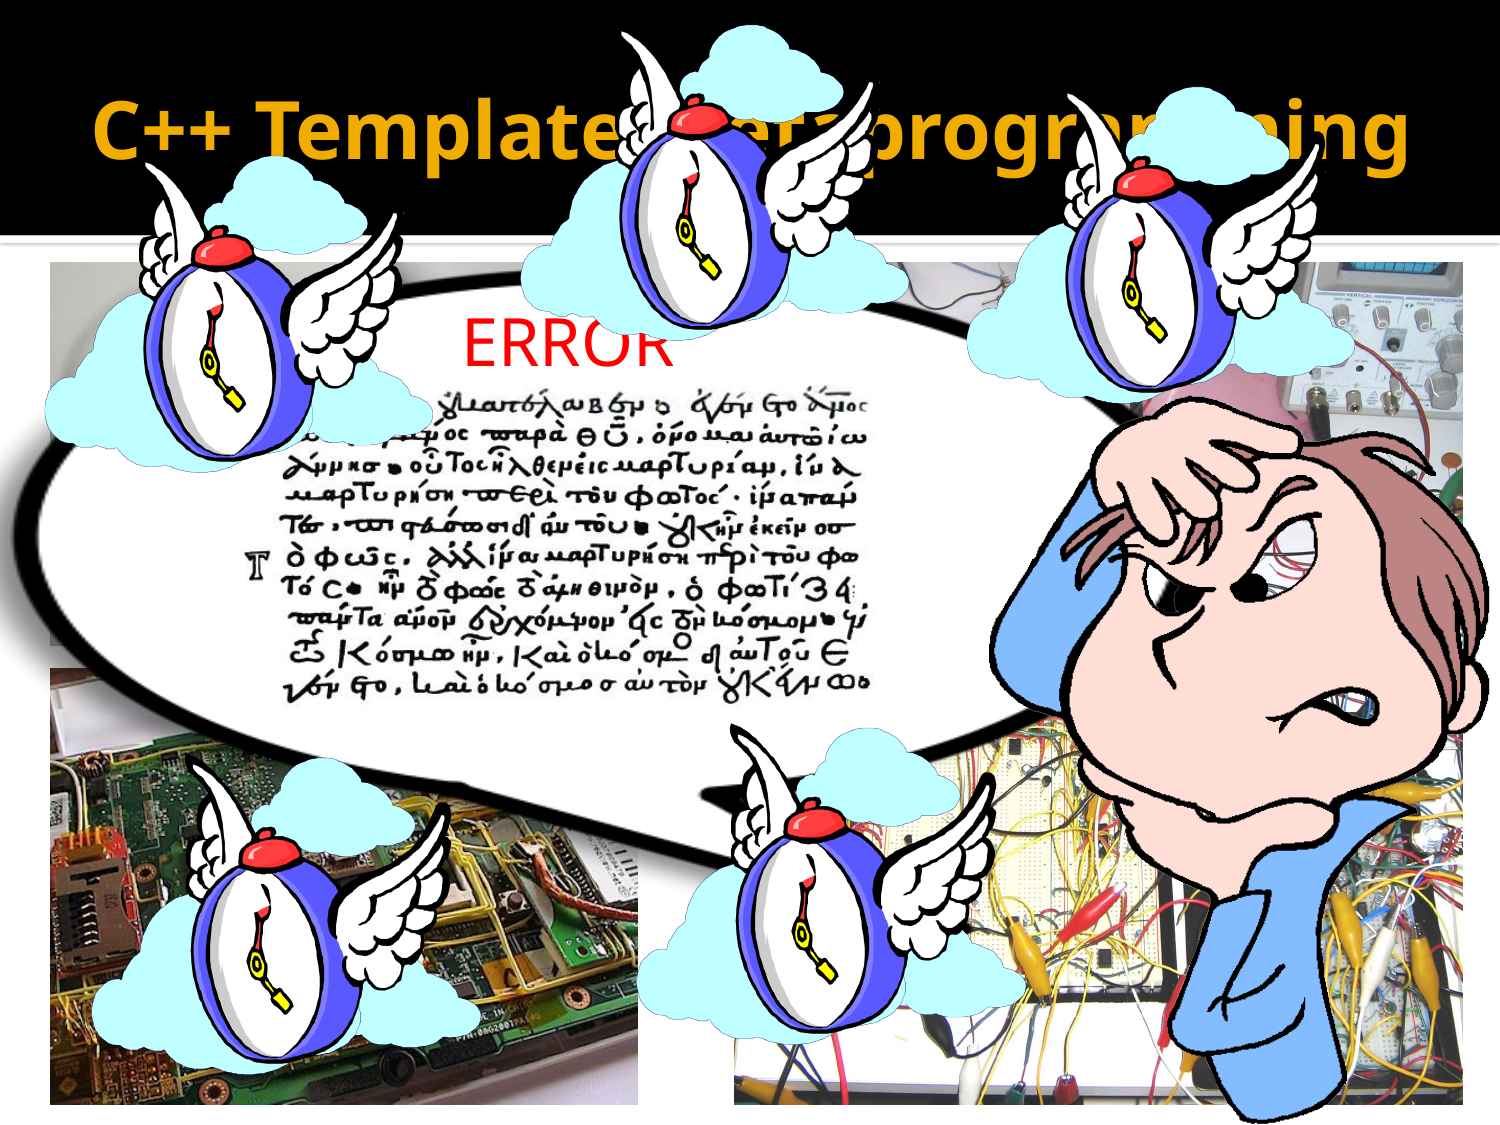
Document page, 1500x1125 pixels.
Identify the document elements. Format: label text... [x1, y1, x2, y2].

title C++ Template Metaprogramming [75, 24, 511, 231]
title C++ Template Metaprogramming [915, 24, 1425, 231]
picture [0, 18, 1500, 1125]
